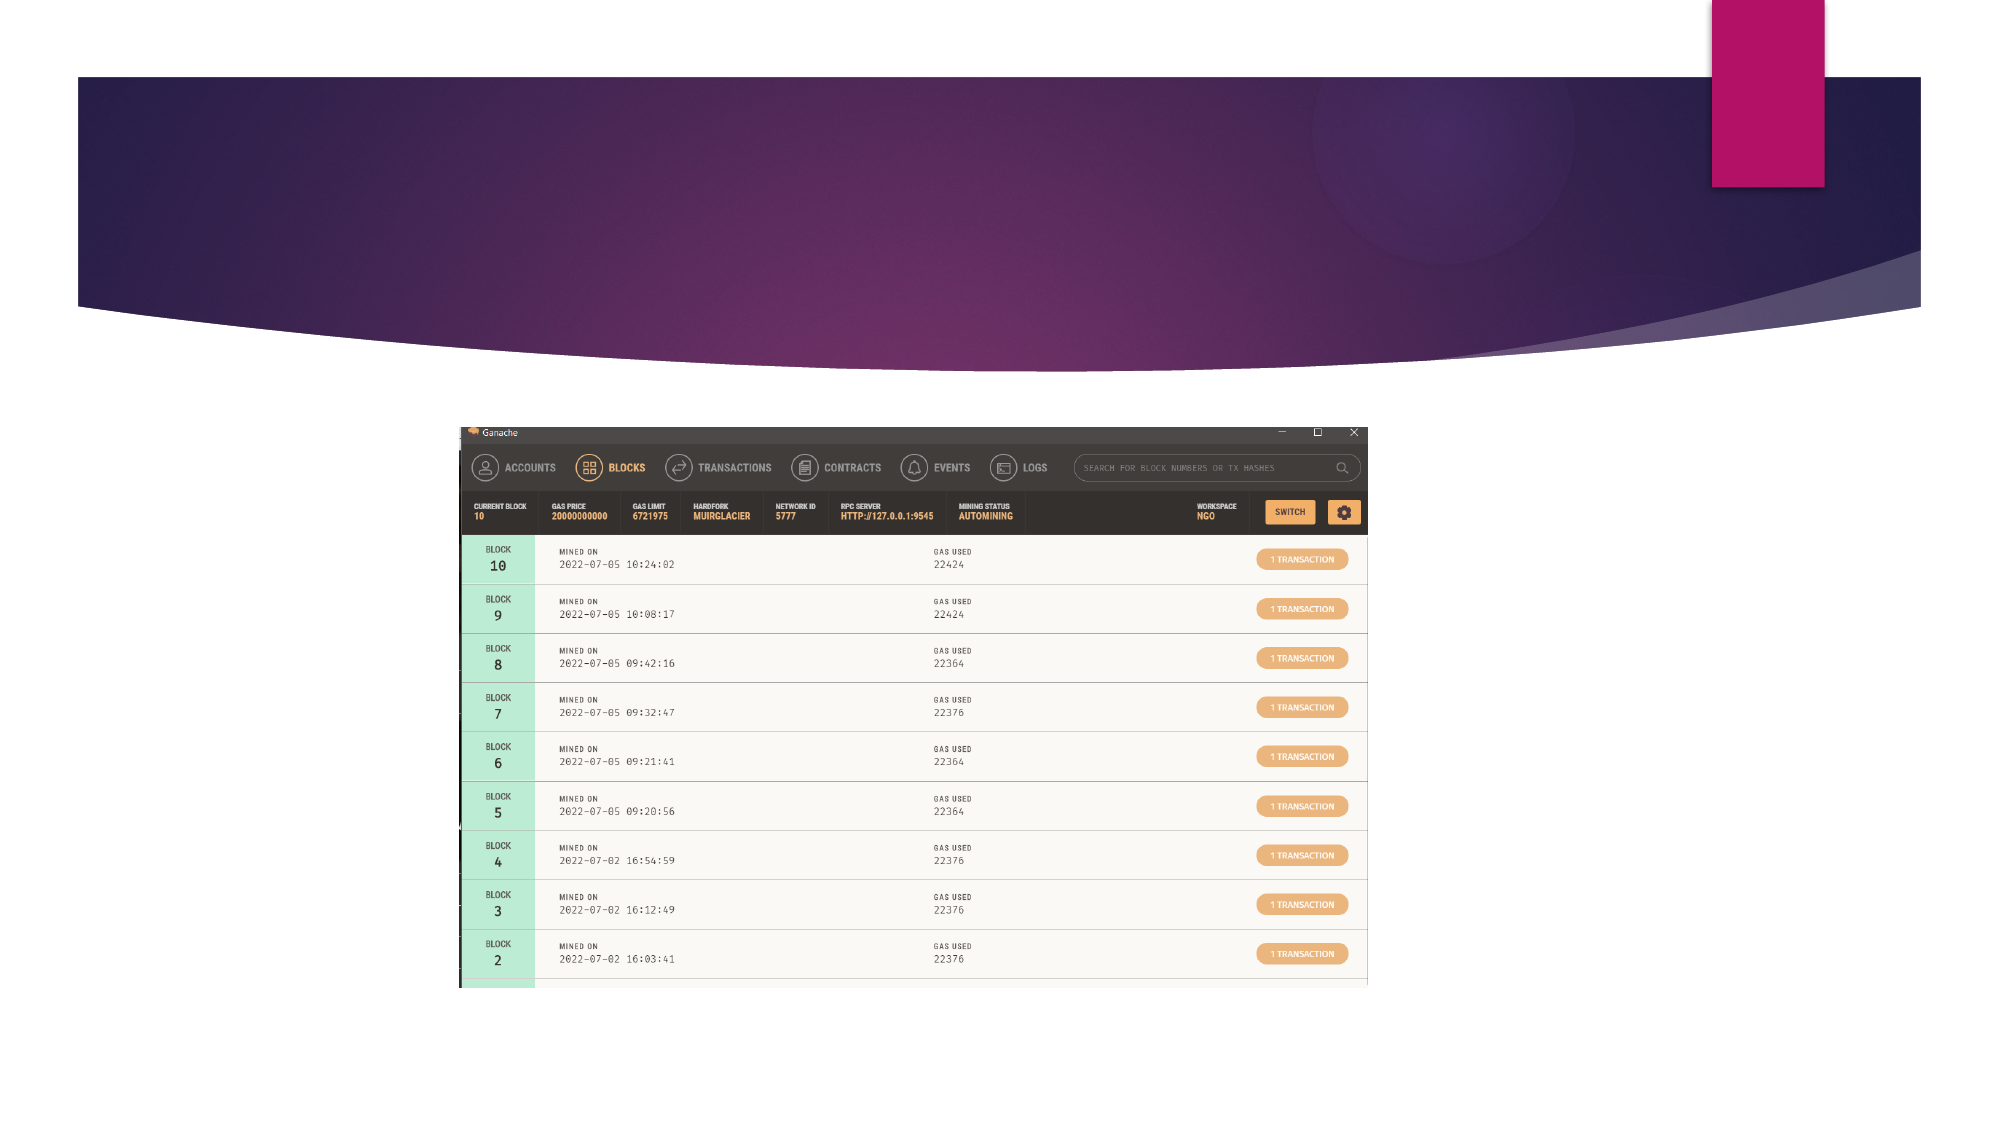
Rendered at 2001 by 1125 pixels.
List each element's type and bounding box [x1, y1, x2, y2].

list [459, 426, 1368, 988]
